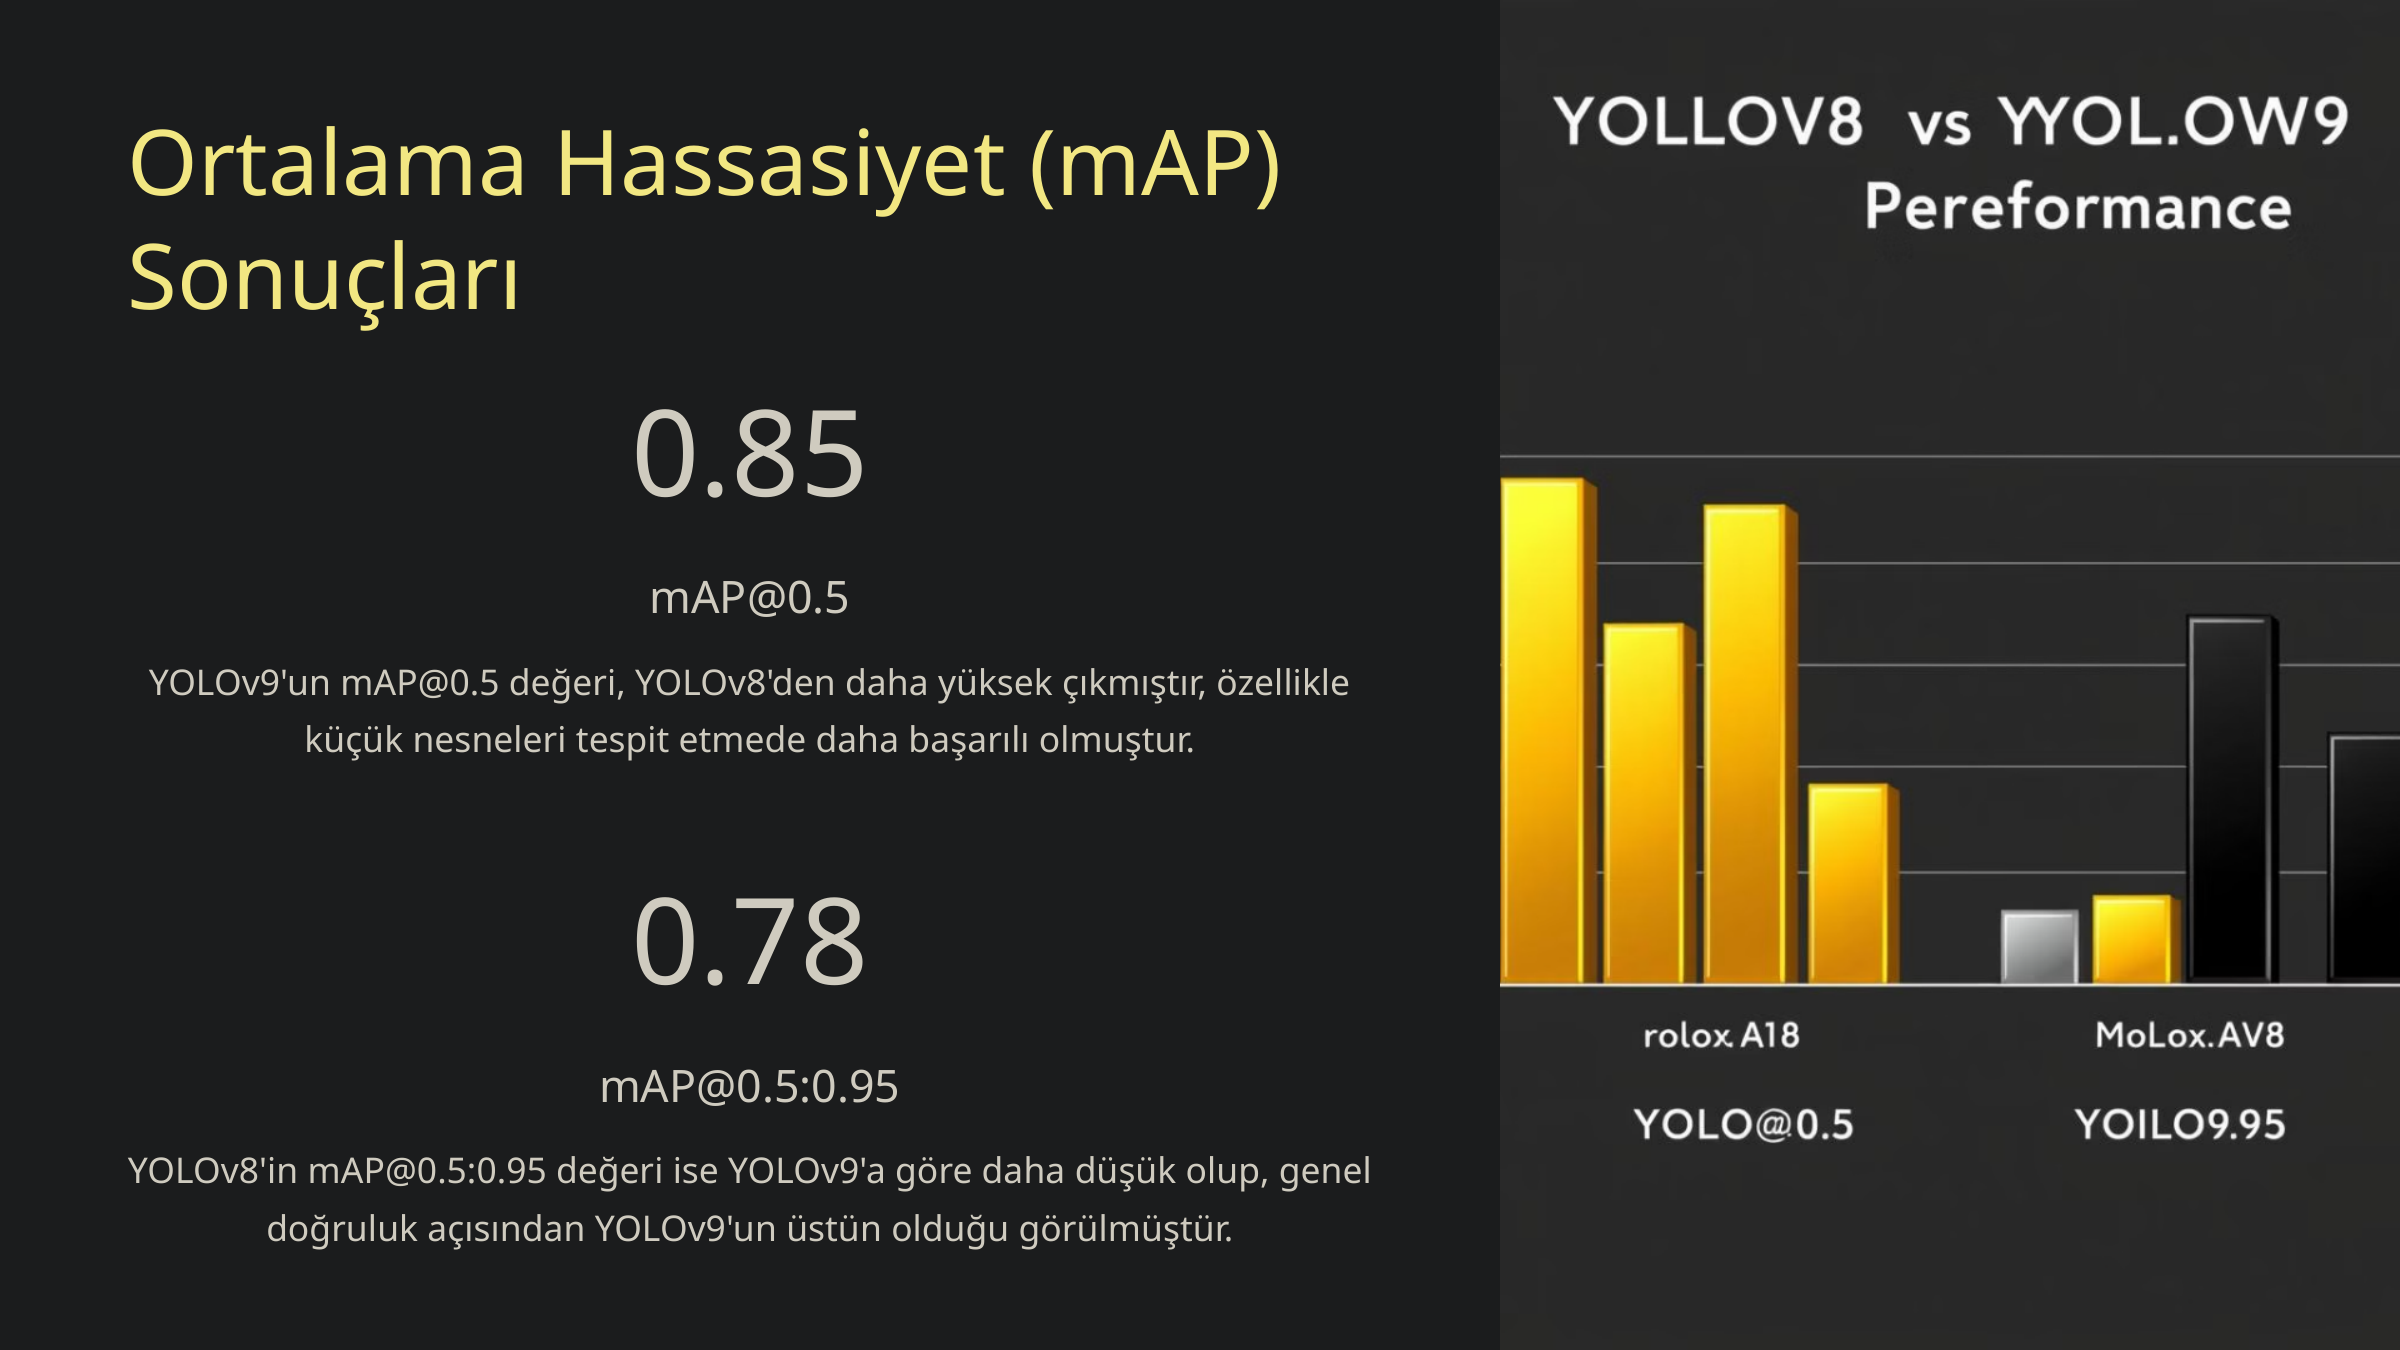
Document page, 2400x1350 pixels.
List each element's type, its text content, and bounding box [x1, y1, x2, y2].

text_box 0.78 [127, 889, 1373, 1010]
text_box mAP@0.5:0.95 [522, 1054, 978, 1112]
text_box mAP@0.5 [522, 566, 978, 624]
text_box YOLOv8'in mAP@0.5:0.95 değeri ise YOLOv9'a göre daha düşük olup, genel doğruluk açısından YOLOv9'un üstün olduğu görülmüştür. [127, 1133, 1373, 1251]
text_box Ortalama Hassasiyet (mAP) Sonuçları [127, 100, 1373, 328]
picture [1499, 0, 2400, 1350]
text_box 0.85 [127, 400, 1373, 521]
text_box YOLOv9'un mAP@0.5 değeri, YOLOv8'den daha yüksek çıkmıştır, özellikle küçük nesneleri tespit etmede daha başarılı olmuştur. [127, 645, 1373, 762]
